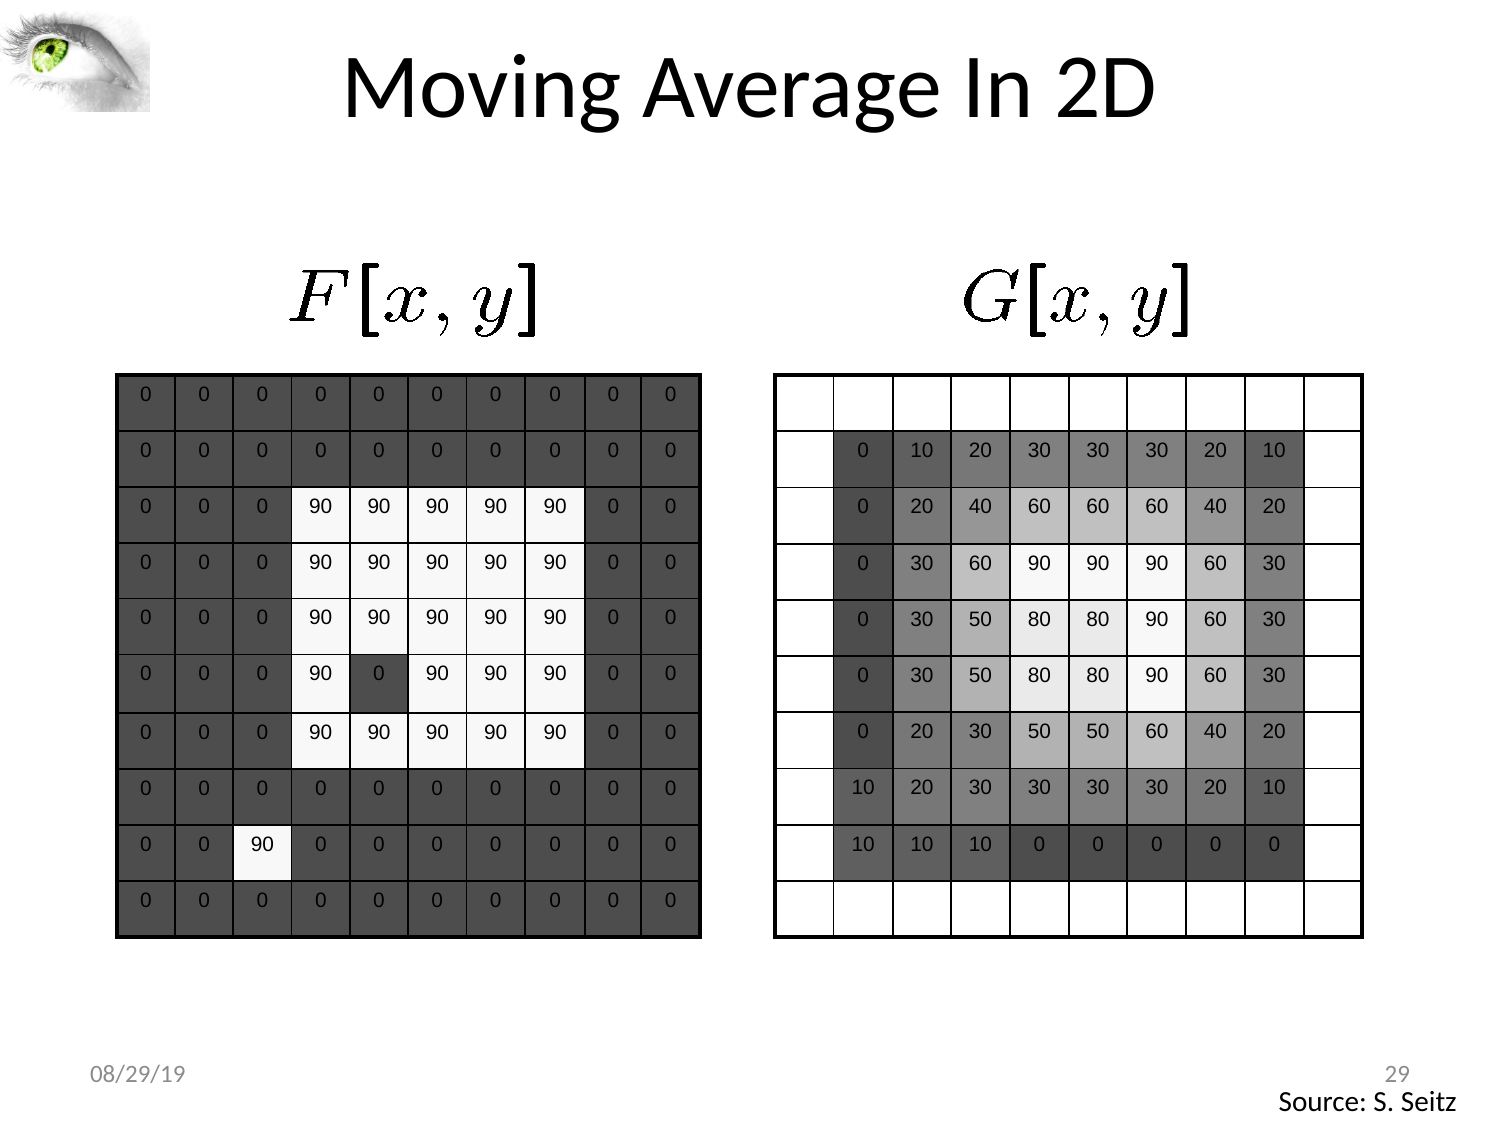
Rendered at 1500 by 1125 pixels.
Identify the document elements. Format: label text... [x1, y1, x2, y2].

table_cell 30 [1011, 769, 1068, 824]
table_cell 10 [1246, 432, 1303, 487]
table_cell 90 [409, 714, 466, 768]
table_cell [1187, 882, 1244, 935]
table_cell 0 [526, 826, 584, 880]
table_cell 0 [642, 882, 698, 935]
table_cell 50 [1011, 713, 1068, 768]
table_cell [777, 713, 833, 768]
table_cell 0 [409, 770, 466, 824]
table_header 0 [292, 377, 349, 430]
table_cell 90 [526, 655, 584, 712]
table_cell 30 [1128, 432, 1185, 487]
table_cell 30 [1246, 601, 1303, 655]
table_cell 0 [526, 432, 584, 486]
table_cell 0 [834, 545, 892, 599]
table_cell 20 [1246, 713, 1303, 768]
table_header 0 [586, 377, 640, 430]
table_cell 90 [526, 714, 584, 768]
table_header [1246, 377, 1303, 430]
table_cell 0 [834, 657, 892, 711]
table_cell 0 [1187, 826, 1244, 880]
table_cell 30 [894, 545, 950, 599]
table_cell [777, 432, 833, 487]
table_cell 0 [234, 714, 291, 768]
table_cell 90 [409, 655, 466, 712]
table_cell 0 [176, 770, 232, 824]
table_cell 0 [467, 882, 524, 935]
table_cell 0 [234, 544, 291, 598]
table_cell 90 [234, 826, 291, 880]
table_cell 0 [1246, 826, 1303, 880]
table_cell 20 [1187, 769, 1244, 824]
table_header [1070, 377, 1126, 430]
table_cell 30 [952, 713, 1009, 768]
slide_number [75, 1042, 425, 1103]
table_header 0 [119, 377, 174, 430]
table_cell 0 [234, 770, 291, 824]
table_cell 90 [351, 488, 407, 542]
table_header [1305, 377, 1360, 430]
table_cell [1011, 882, 1068, 935]
table_cell 90 [409, 544, 466, 598]
picture [287, 262, 539, 338]
table_cell 30 [1011, 432, 1068, 487]
table_cell 90 [292, 655, 349, 712]
table_cell 0 [176, 655, 232, 712]
table_cell 10 [894, 826, 950, 880]
table_cell 90 [1070, 545, 1126, 599]
table_cell 40 [952, 488, 1009, 543]
table_cell 10 [834, 826, 892, 880]
table_cell 0 [119, 826, 174, 880]
table_cell 80 [1011, 601, 1068, 655]
picture [0, 0, 150, 112]
table_cell [777, 826, 833, 880]
table_header 0 [526, 377, 584, 430]
table_cell 0 [834, 488, 892, 543]
table_cell 0 [409, 882, 466, 935]
table_header [894, 377, 950, 430]
table_cell 0 [292, 826, 349, 880]
table_cell 0 [176, 432, 232, 486]
table_cell 0 [292, 770, 349, 824]
table_cell 90 [292, 599, 349, 654]
table_cell 0 [642, 599, 698, 654]
table_cell 60 [1011, 488, 1068, 543]
table_cell 90 [467, 599, 524, 654]
table_header 0 [642, 377, 698, 430]
table_cell 10 [894, 432, 950, 487]
table_header 0 [234, 377, 291, 430]
table_cell 0 [119, 432, 174, 486]
table_cell 90 [409, 488, 466, 542]
table_cell 0 [526, 882, 584, 935]
table_cell 50 [1070, 713, 1126, 768]
table_cell 80 [1070, 601, 1126, 655]
table_cell 30 [952, 769, 1009, 824]
table_cell 0 [526, 770, 584, 824]
table_cell 20 [894, 713, 950, 768]
table_cell [777, 601, 833, 655]
table_cell 50 [952, 601, 1009, 655]
table_cell 30 [894, 657, 950, 711]
table_header 0 [176, 377, 232, 430]
table_cell 60 [1128, 488, 1185, 543]
table_cell 90 [292, 488, 349, 542]
table_cell 0 [834, 601, 892, 655]
table_header 0 [467, 377, 524, 430]
table_cell 0 [642, 432, 698, 486]
table_cell 0 [642, 488, 698, 542]
table_cell 90 [292, 544, 349, 598]
table_cell 0 [119, 599, 174, 654]
table_cell [1305, 545, 1360, 599]
table_cell 30 [1070, 432, 1126, 487]
table_cell [1305, 713, 1360, 768]
table_cell 10 [1246, 769, 1303, 824]
table_cell 0 [234, 432, 291, 486]
table_cell 20 [952, 432, 1009, 487]
table_header 0 [351, 377, 407, 430]
table_cell 0 [642, 544, 698, 598]
table_cell 60 [1070, 488, 1126, 543]
table_cell 20 [1246, 488, 1303, 543]
table_cell 40 [1187, 488, 1244, 543]
table_cell [1305, 488, 1360, 543]
table_cell 90 [1128, 545, 1185, 599]
table_cell [1128, 882, 1185, 935]
slide_number 29 [1074, 1042, 1425, 1103]
table_cell 0 [176, 882, 232, 935]
table_cell 60 [1187, 657, 1244, 711]
table_cell 90 [351, 714, 407, 768]
table_cell 0 [586, 488, 640, 542]
table_cell 0 [351, 882, 407, 935]
table_cell 20 [1187, 432, 1244, 487]
table_header [952, 377, 1009, 430]
table_cell 0 [409, 432, 466, 486]
table_cell 90 [351, 544, 407, 598]
table_cell 30 [1070, 769, 1126, 824]
table_cell 90 [292, 714, 349, 768]
table_cell 20 [894, 769, 950, 824]
table_cell 10 [834, 769, 892, 824]
table_cell 30 [1246, 657, 1303, 711]
table_cell [777, 769, 833, 824]
table_cell 30 [894, 601, 950, 655]
table_cell 80 [1070, 657, 1126, 711]
table_cell 10 [952, 826, 1009, 880]
table_cell 0 [119, 770, 174, 824]
table_cell 90 [526, 488, 584, 542]
table_cell 0 [586, 826, 640, 880]
table_header 0 [409, 377, 466, 430]
table_header [777, 377, 833, 430]
table_cell [777, 545, 833, 599]
table_cell 90 [467, 488, 524, 542]
table_header [1187, 377, 1244, 430]
table_cell 0 [586, 882, 640, 935]
table_cell [1305, 882, 1360, 935]
table_cell 0 [642, 770, 698, 824]
table_cell 0 [119, 544, 174, 598]
table_cell 0 [351, 770, 407, 824]
table_cell [1246, 882, 1303, 935]
table_cell 0 [351, 655, 407, 712]
table_cell 0 [119, 882, 174, 935]
table_cell 0 [642, 714, 698, 768]
table_cell 0 [351, 432, 407, 486]
table_cell 0 [467, 432, 524, 486]
table_cell 0 [642, 655, 698, 712]
table_cell 0 [176, 714, 232, 768]
table_cell [777, 657, 833, 711]
table_cell [894, 882, 950, 935]
table_cell [777, 882, 833, 935]
table_cell 90 [467, 714, 524, 768]
table_cell 0 [586, 599, 640, 654]
table_cell 60 [1128, 713, 1185, 768]
table_cell 90 [409, 599, 466, 654]
table_cell 0 [119, 488, 174, 542]
table_cell 0 [176, 826, 232, 880]
table_cell 60 [952, 545, 1009, 599]
table_cell 60 [1187, 601, 1244, 655]
table_cell 30 [1128, 769, 1185, 824]
table_cell 0 [234, 655, 291, 712]
table_cell 0 [1128, 826, 1185, 880]
table_cell 0 [834, 432, 892, 487]
table_cell 0 [1011, 826, 1068, 880]
table_cell 90 [467, 655, 524, 712]
table_cell [1305, 657, 1360, 711]
table_cell 0 [586, 432, 640, 486]
picture [962, 262, 1188, 338]
table_cell [1070, 882, 1126, 935]
table_cell [777, 488, 833, 543]
table_cell 0 [176, 599, 232, 654]
table_cell [1305, 769, 1360, 824]
table_cell 0 [234, 882, 291, 935]
table_cell 0 [586, 714, 640, 768]
table_cell 90 [526, 544, 584, 598]
table_cell 60 [1187, 545, 1244, 599]
table_cell [1305, 826, 1360, 880]
table_cell 0 [467, 826, 524, 880]
table_header [1128, 377, 1185, 430]
table_cell [1305, 432, 1360, 487]
table_cell 0 [119, 655, 174, 712]
table_cell 0 [234, 488, 291, 542]
table_cell 0 [234, 599, 291, 654]
table_cell 50 [952, 657, 1009, 711]
table_cell 90 [1128, 657, 1185, 711]
table_cell 0 [642, 826, 698, 880]
table_cell 0 [467, 770, 524, 824]
table_cell 90 [351, 599, 407, 654]
table_cell 90 [526, 599, 584, 654]
table_cell 40 [1187, 713, 1244, 768]
table_cell 30 [1246, 545, 1303, 599]
table_header [834, 377, 892, 430]
table_cell 0 [1070, 826, 1126, 880]
table_cell 0 [586, 770, 640, 824]
table_cell 0 [586, 655, 640, 712]
table_header [1011, 377, 1068, 430]
table_cell 0 [586, 544, 640, 598]
table_cell 90 [467, 544, 524, 598]
table_cell 0 [176, 488, 232, 542]
text_box Source: S. Seitz [1263, 1074, 1473, 1125]
table_cell [1305, 601, 1360, 655]
table_cell 80 [1011, 657, 1068, 711]
table_cell 90 [1011, 545, 1068, 599]
table_cell 0 [176, 544, 232, 598]
table_cell 0 [834, 713, 892, 768]
table_cell 20 [894, 488, 950, 543]
table_cell 90 [1128, 601, 1185, 655]
table_cell 0 [409, 826, 466, 880]
title Moving Average In 2D [112, 12, 1388, 150]
table_cell [952, 882, 1009, 935]
table_cell 0 [119, 714, 174, 768]
table_cell [834, 882, 892, 935]
table_cell 0 [351, 826, 407, 880]
table_cell 0 [292, 432, 349, 486]
table_cell 0 [292, 882, 349, 935]
